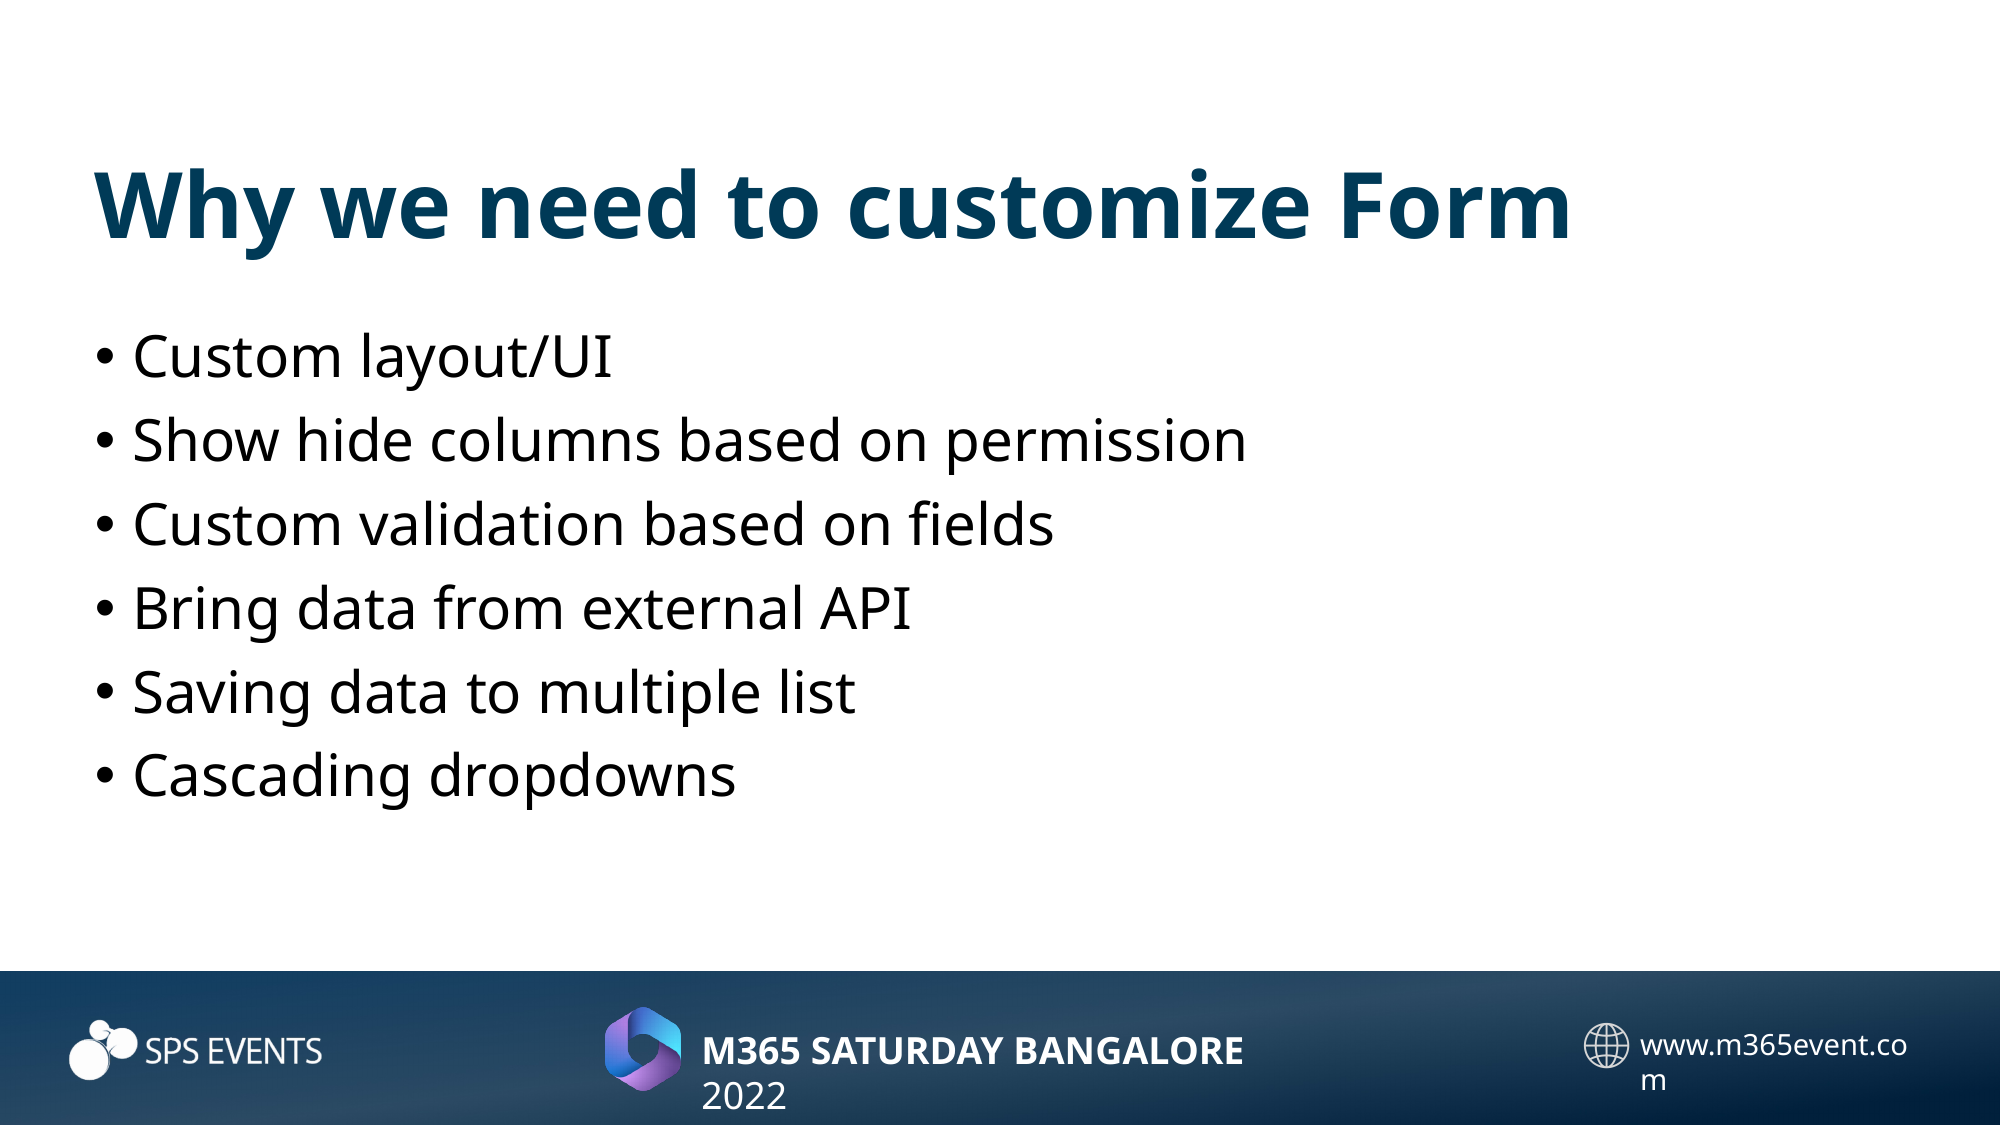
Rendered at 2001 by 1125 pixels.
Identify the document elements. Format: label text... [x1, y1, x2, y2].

list Custom layout/UI Show hide columns based on permission Custom validation based on fields Bring data from external API Saving data to multiple list Cascading dropdowns [79, 320, 1921, 915]
title Why we need to customize Form [79, 100, 1921, 319]
picture [0, 971, 2000, 1125]
